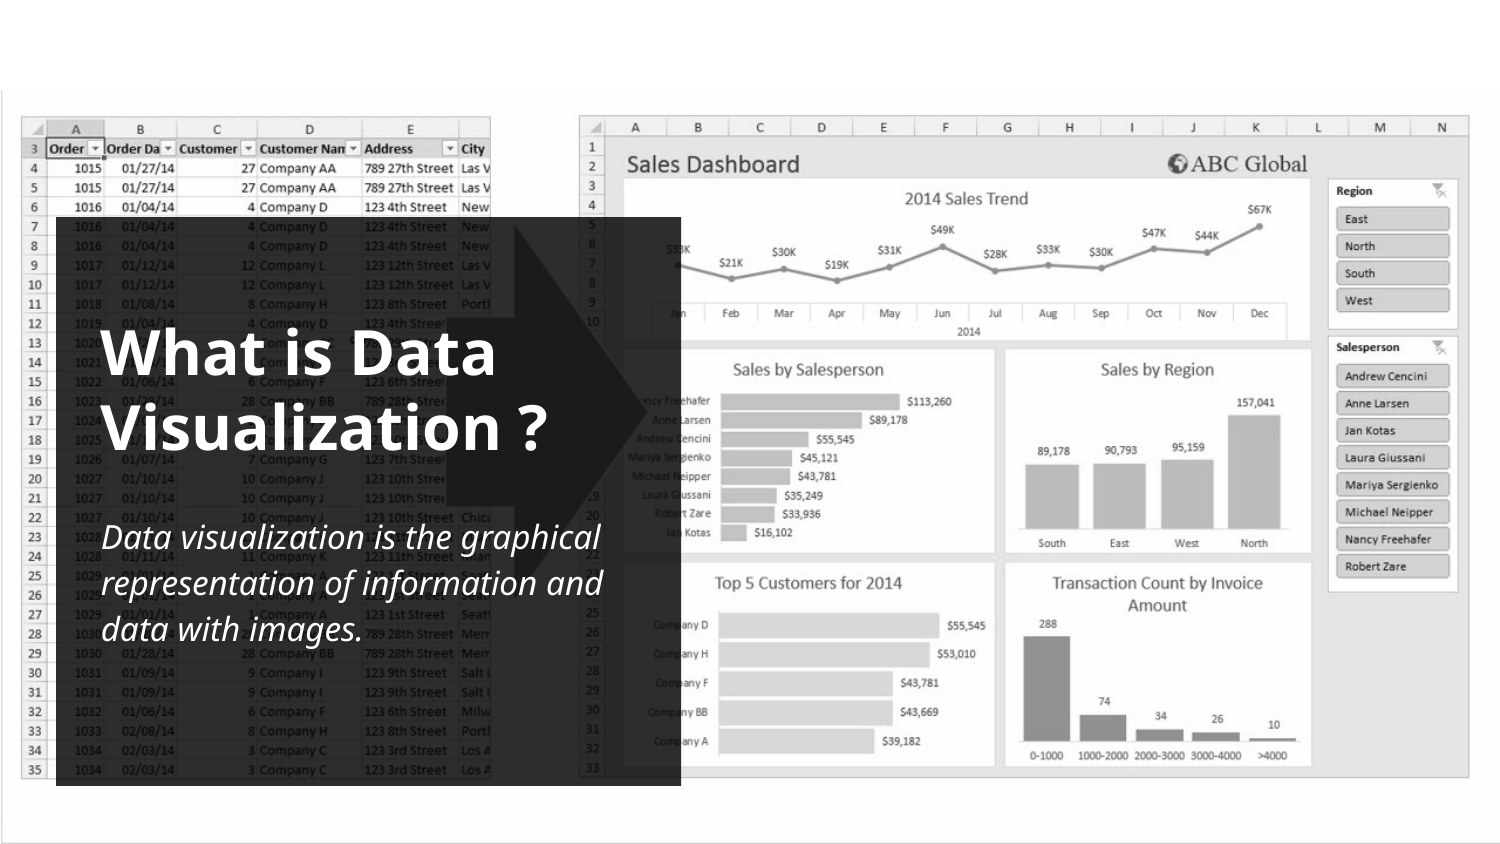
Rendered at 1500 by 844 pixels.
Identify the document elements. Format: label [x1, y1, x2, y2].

picture [0, 90, 1500, 844]
